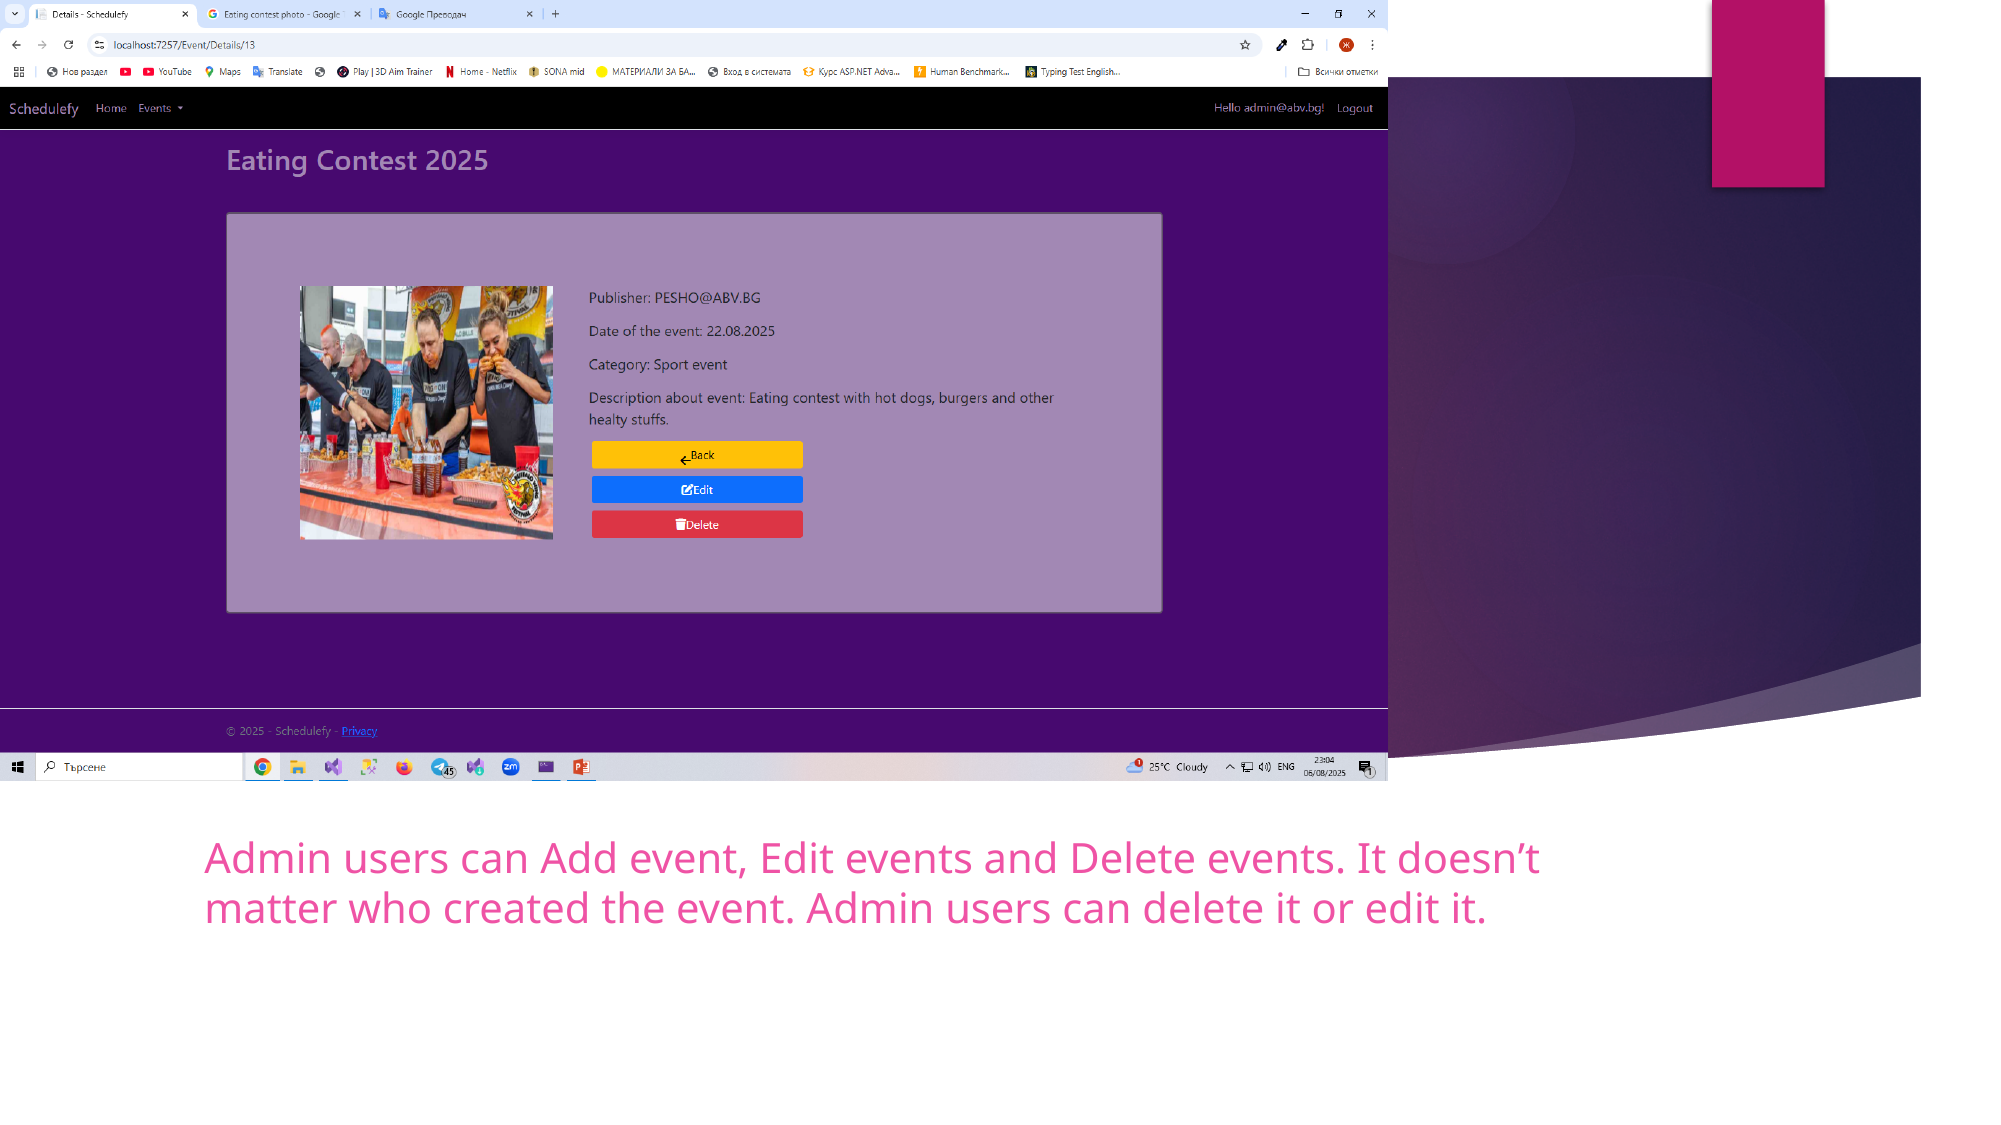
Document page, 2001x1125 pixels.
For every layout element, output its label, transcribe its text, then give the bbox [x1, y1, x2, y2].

list Admin users can Add event, Edit events and Delete events. It doesn’t matter who created the event. Admin users can delete it or edit it. [189, 824, 1638, 966]
picture [0, 0, 1388, 781]
